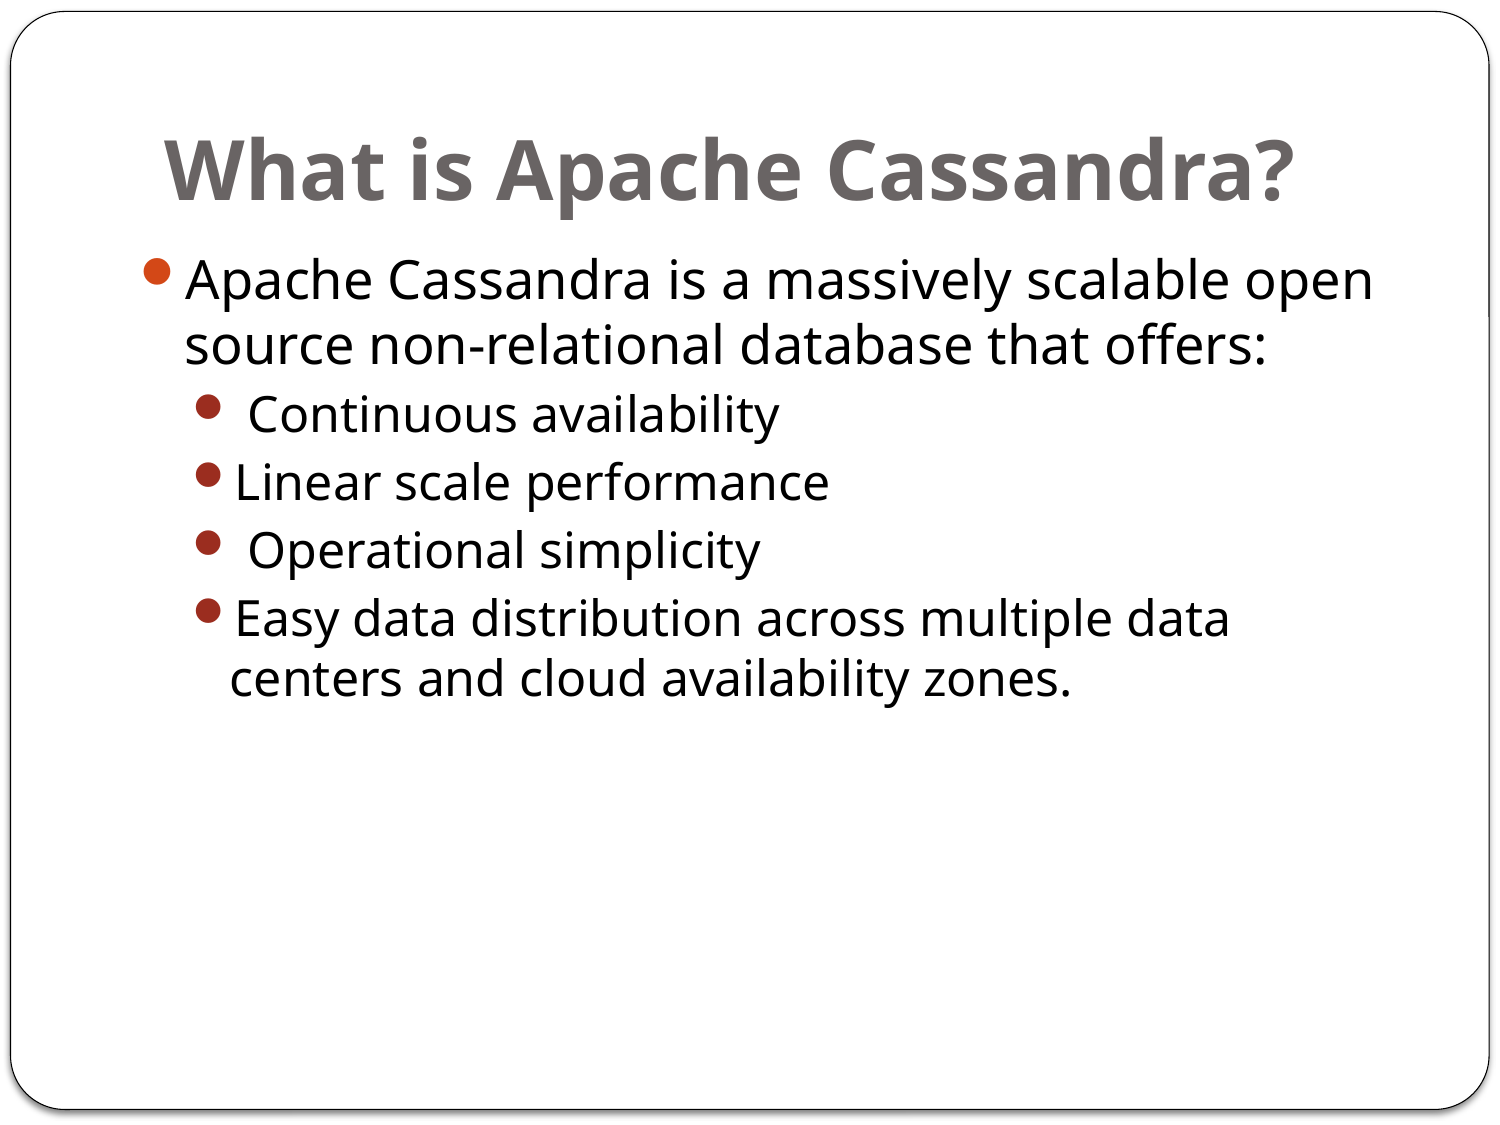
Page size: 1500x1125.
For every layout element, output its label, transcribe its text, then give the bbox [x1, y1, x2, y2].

title What is Apache Cassandra? [150, 45, 1425, 233]
list Apache Cassandra is a massively scalable open source non-relational database that offers: Continuous availability Linear scale performance Operational simplicity Easy data distribution across multiple data centers and cloud availability zones. [125, 237, 1400, 988]
